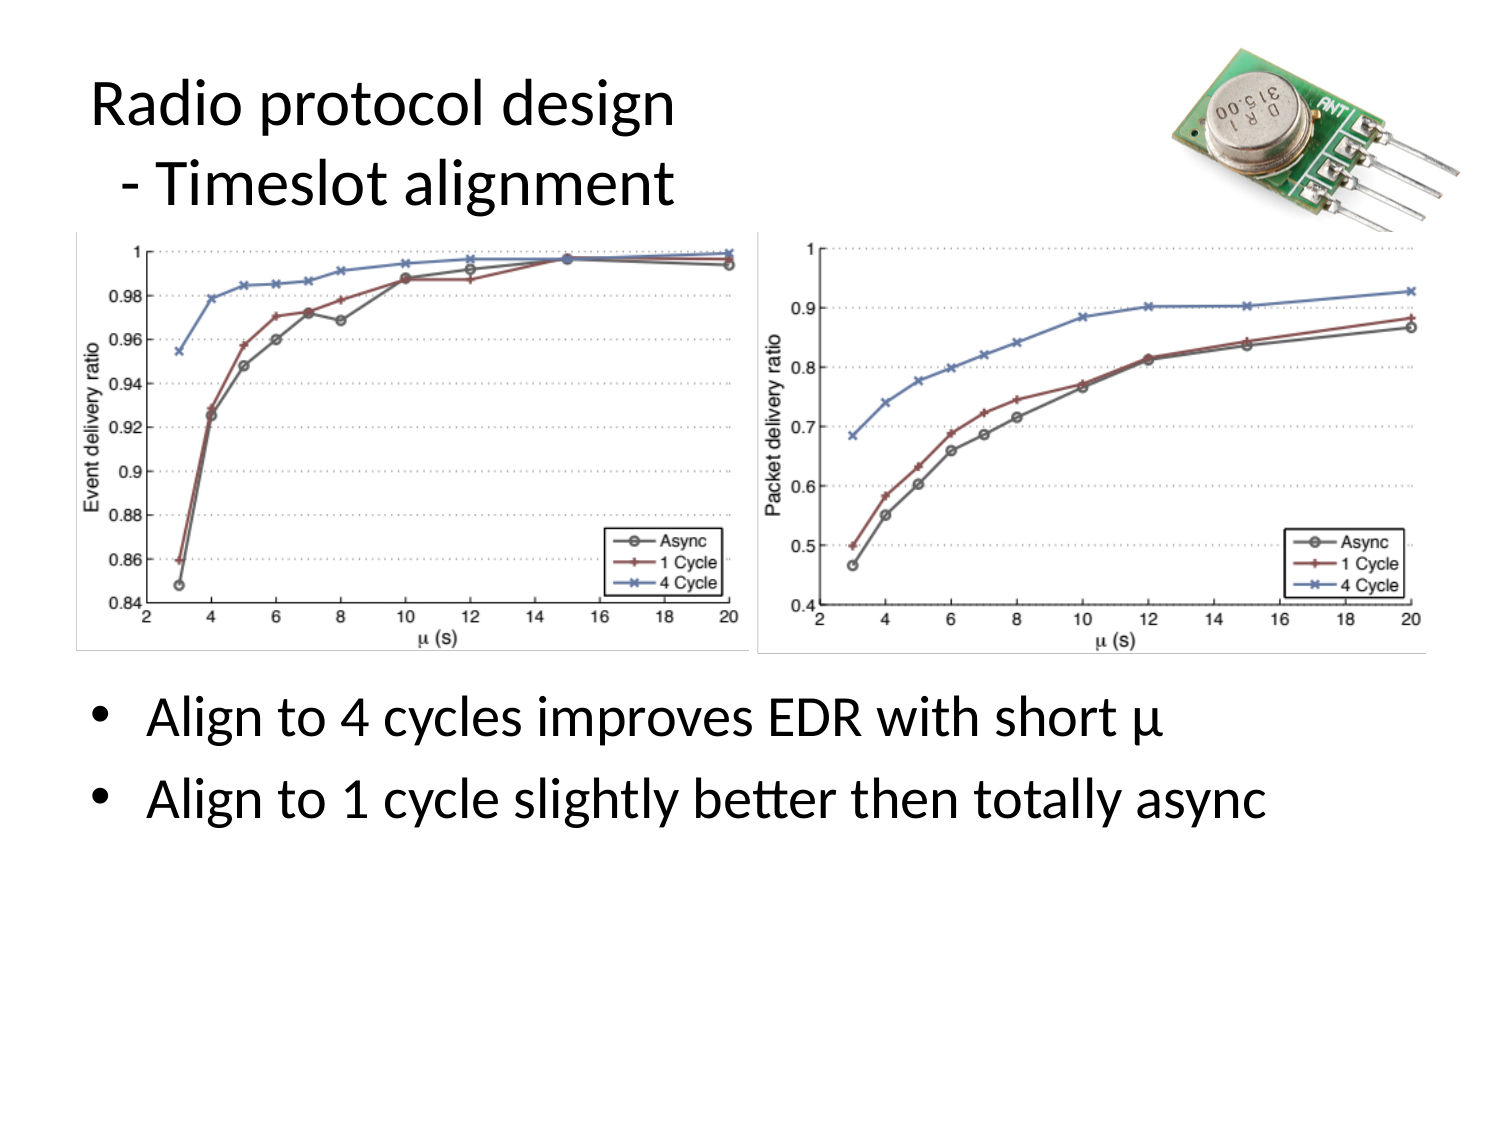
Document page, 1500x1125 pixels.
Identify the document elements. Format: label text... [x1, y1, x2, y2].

title Radio protocol design - Timeslot alignment [75, 45, 1157, 231]
picture [74, 0, 1471, 657]
list Align to 4 cycles improves EDR with short μ Align to 1 cycle slightly better then totally async [75, 671, 1395, 1005]
